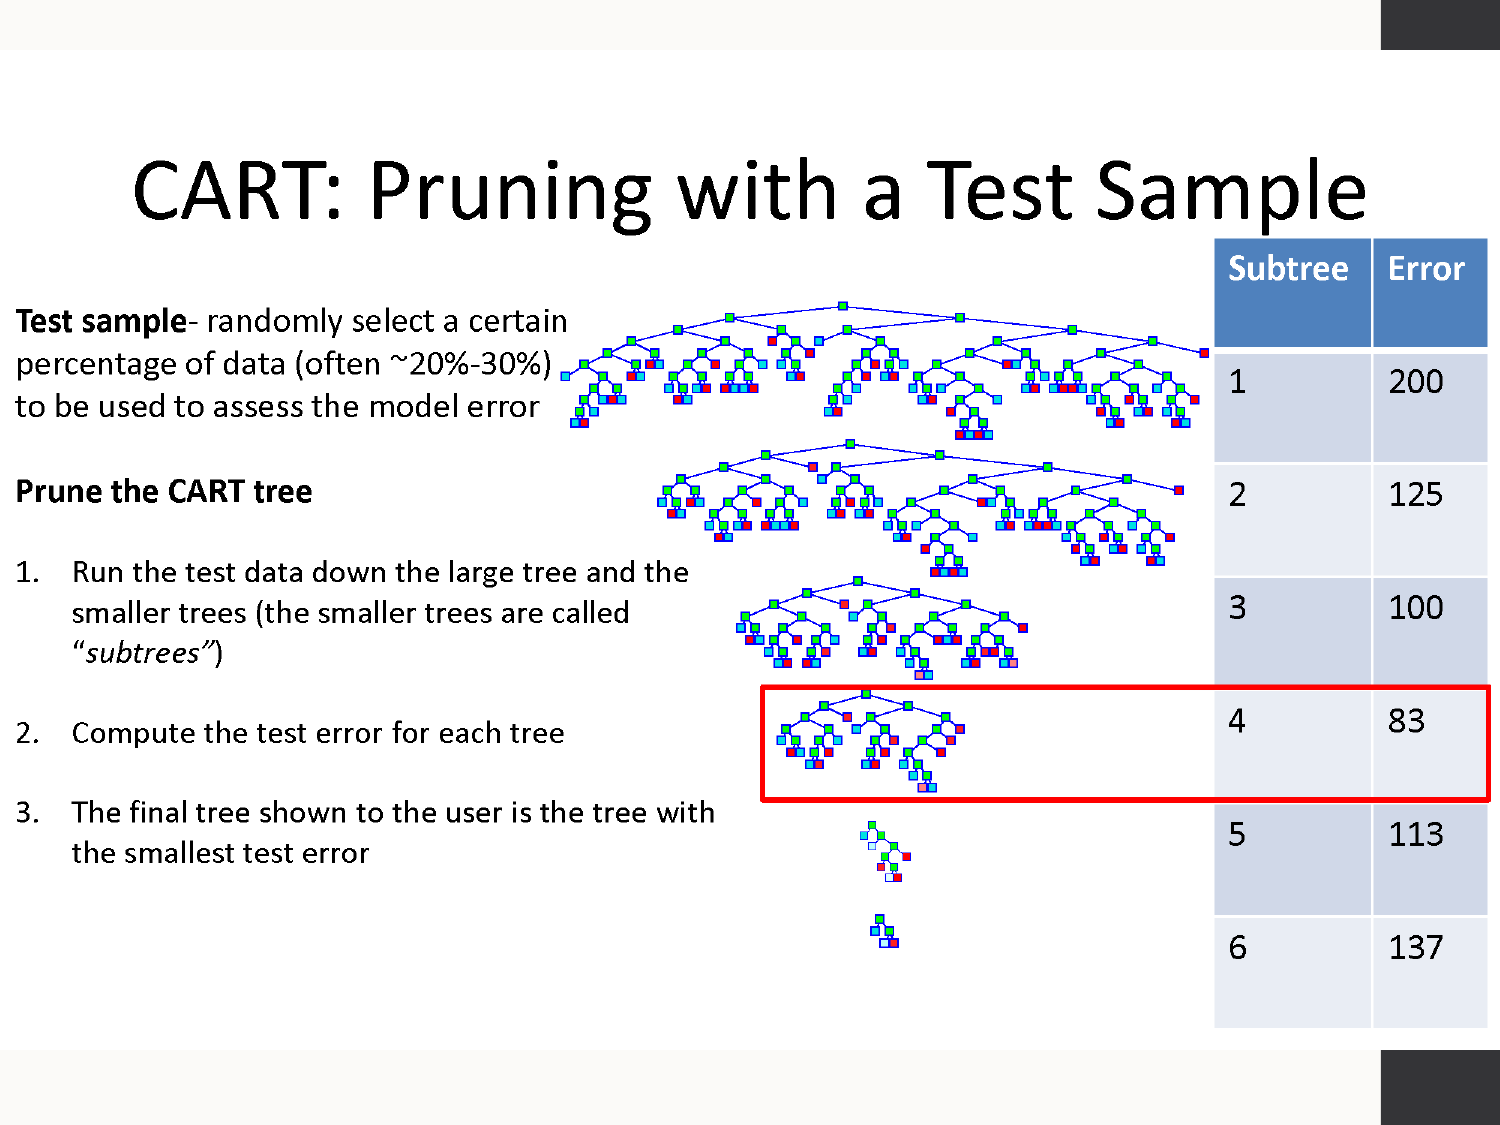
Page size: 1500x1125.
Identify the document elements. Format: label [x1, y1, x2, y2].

picture [0, 49, 1500, 1051]
